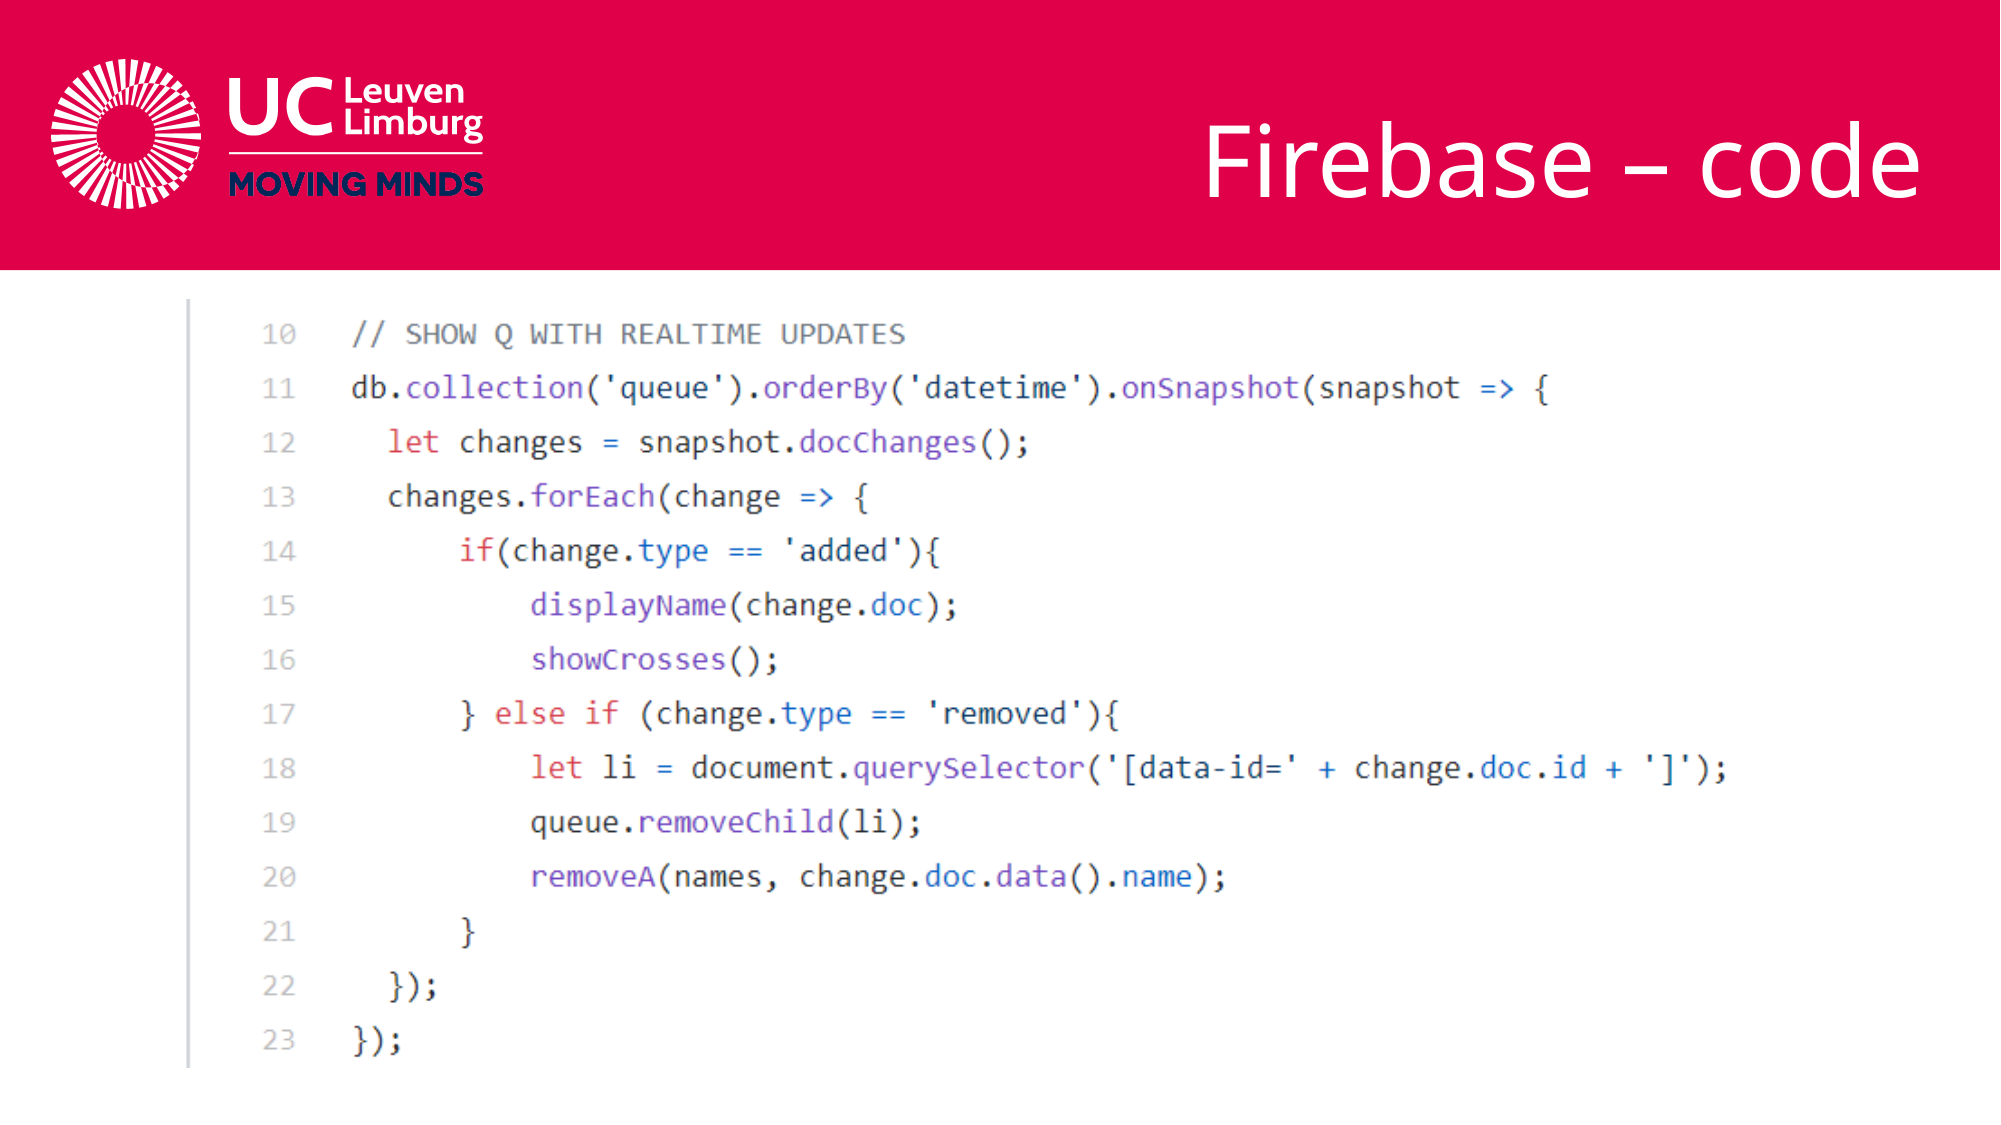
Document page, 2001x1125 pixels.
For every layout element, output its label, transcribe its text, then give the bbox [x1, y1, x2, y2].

picture [51, 59, 307, 209]
title Firebase – code [307, 59, 1940, 271]
picture [185, 299, 1815, 1068]
